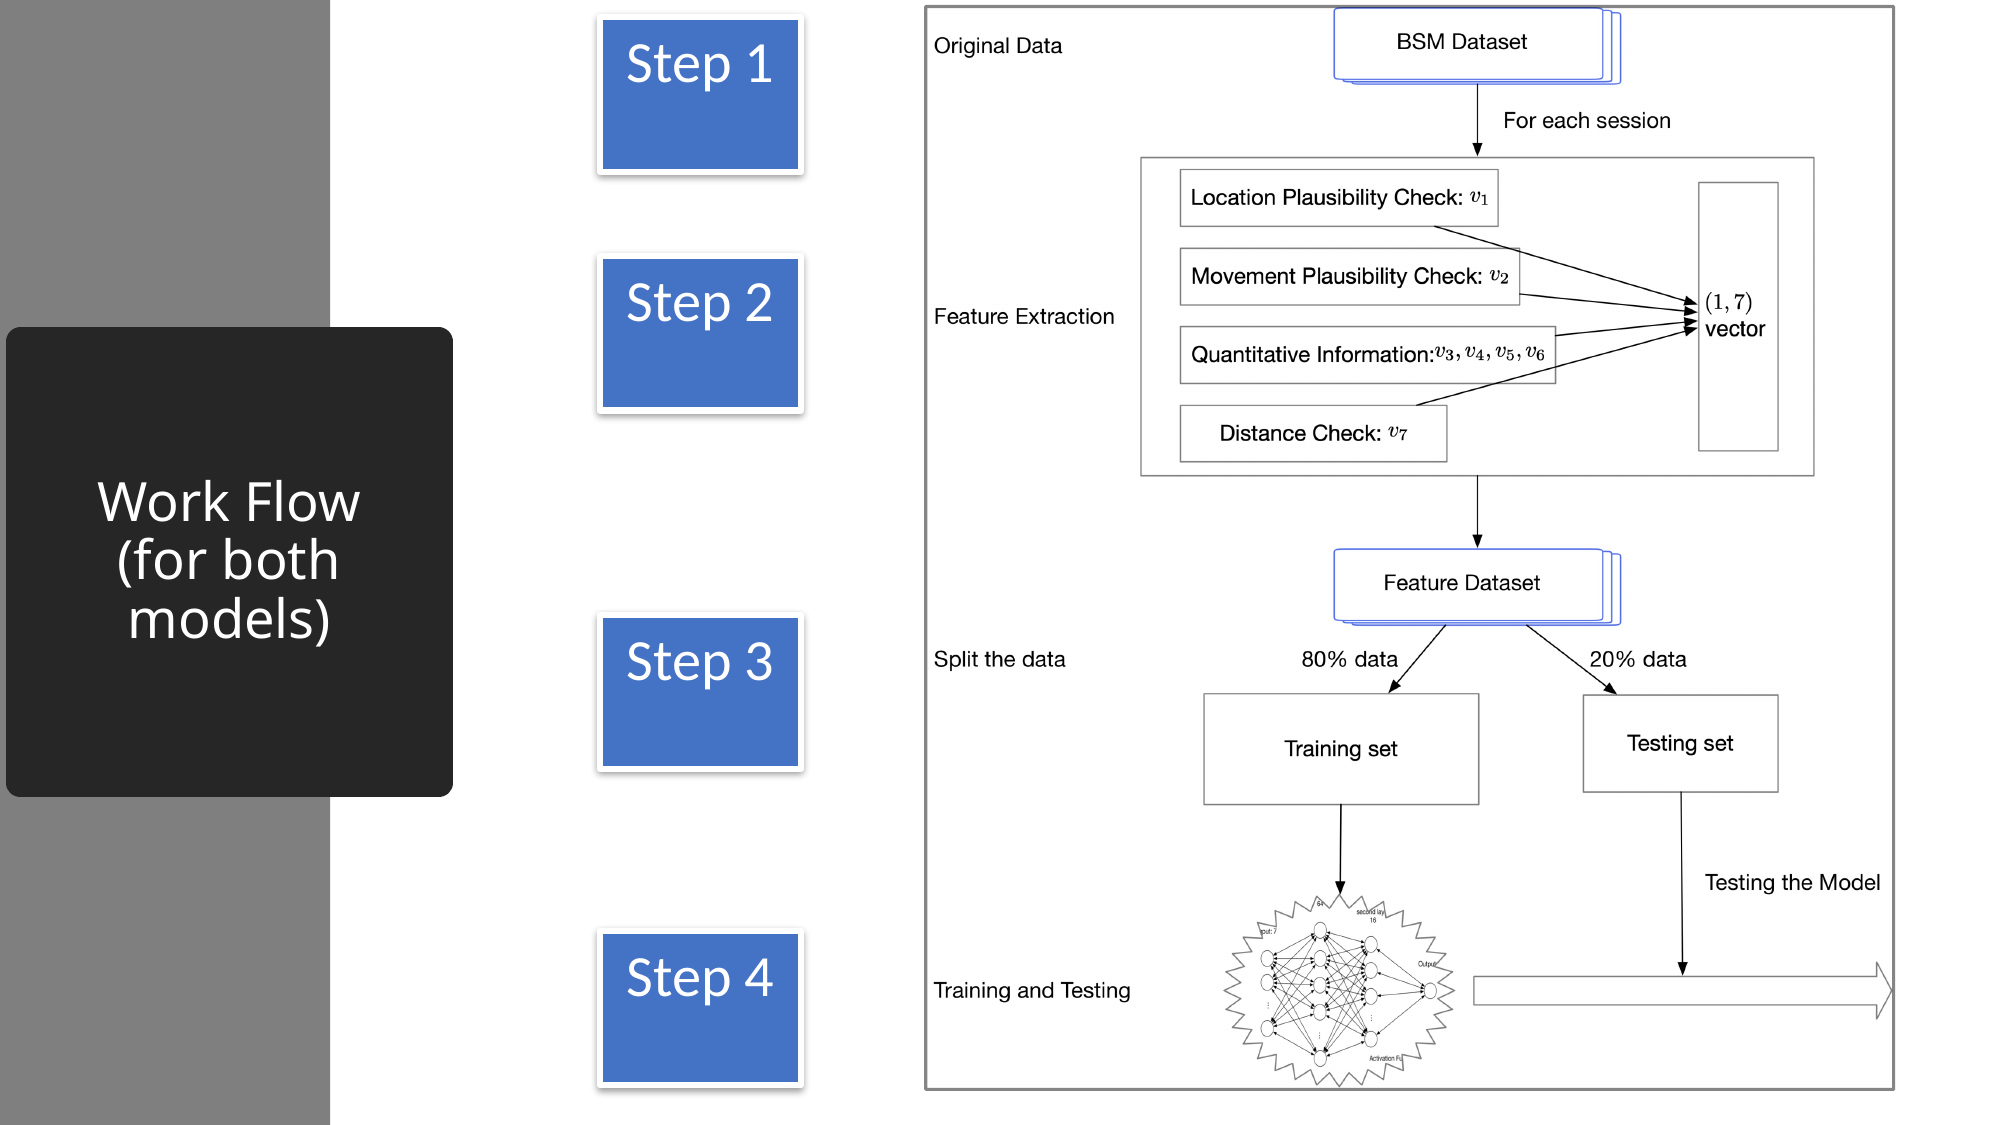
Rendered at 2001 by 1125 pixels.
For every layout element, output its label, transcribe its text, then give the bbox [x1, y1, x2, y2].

text_box Step 3 [597, 612, 804, 772]
text_box Work Flow (for both models) [20, 341, 439, 784]
text_box [0, 0, 332, 1125]
picture [926, 7, 1893, 1088]
text_box Step 1 [597, 14, 804, 175]
text_box Step 4 [597, 928, 804, 1088]
text_box Step 2 [597, 253, 804, 414]
